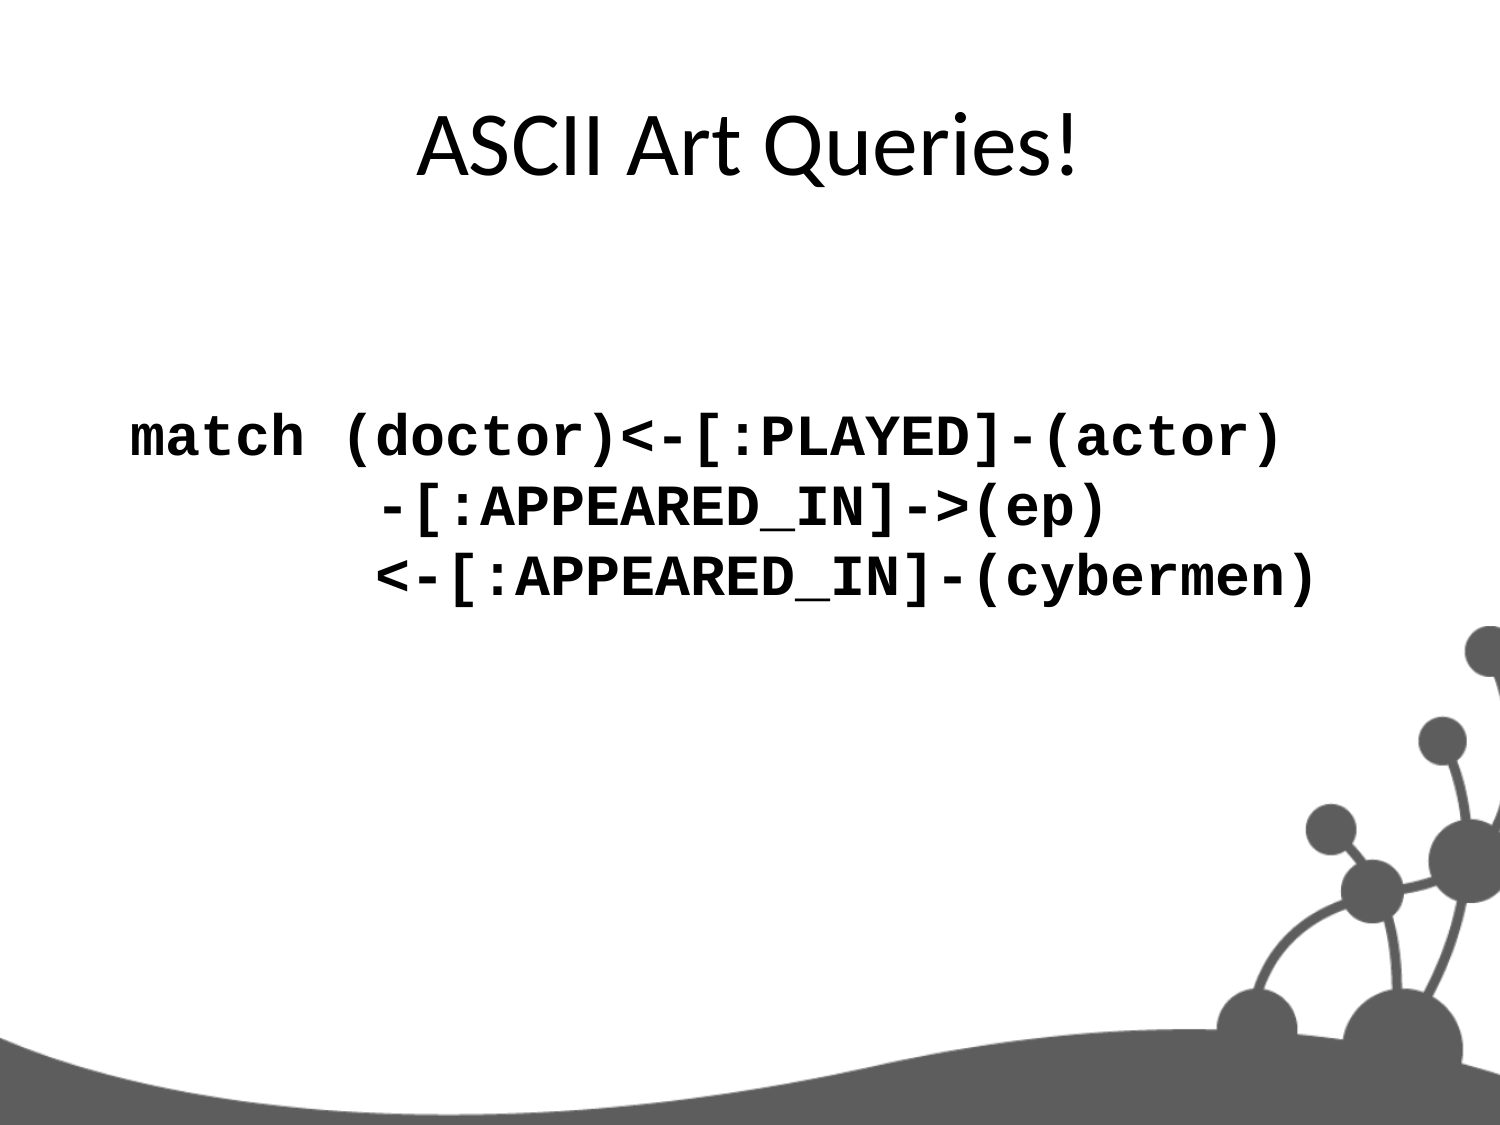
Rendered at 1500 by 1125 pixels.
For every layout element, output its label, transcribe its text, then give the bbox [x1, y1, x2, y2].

text_box match (doctor)<-[:PLAYED]-(actor) -[:APPEARED_IN]->(ep) <-[:APPEARED_IN]-(cybermen) [115, 390, 1425, 615]
title ASCII Art Queries! [75, 45, 1425, 233]
